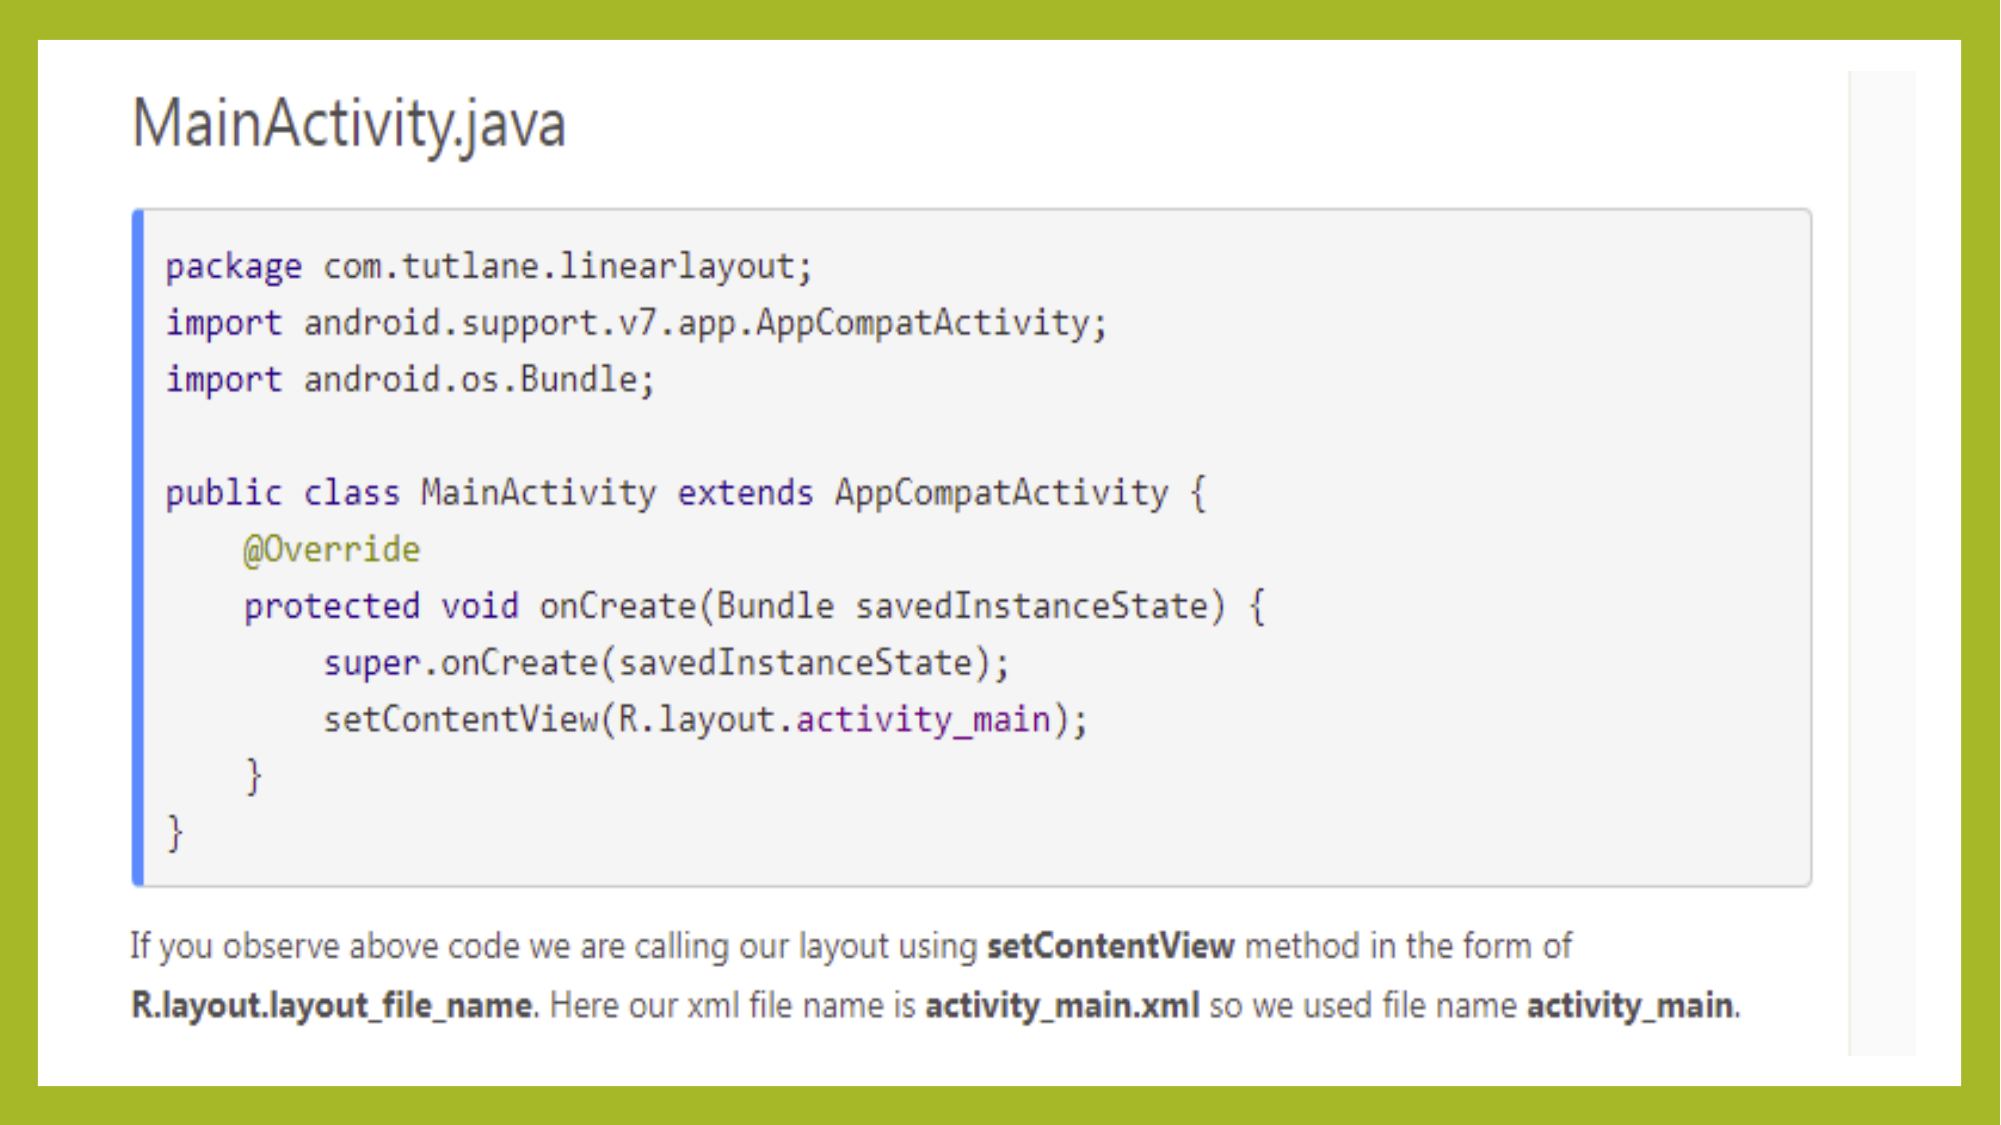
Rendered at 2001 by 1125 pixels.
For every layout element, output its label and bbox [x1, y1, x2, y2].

list [99, 70, 1916, 1057]
